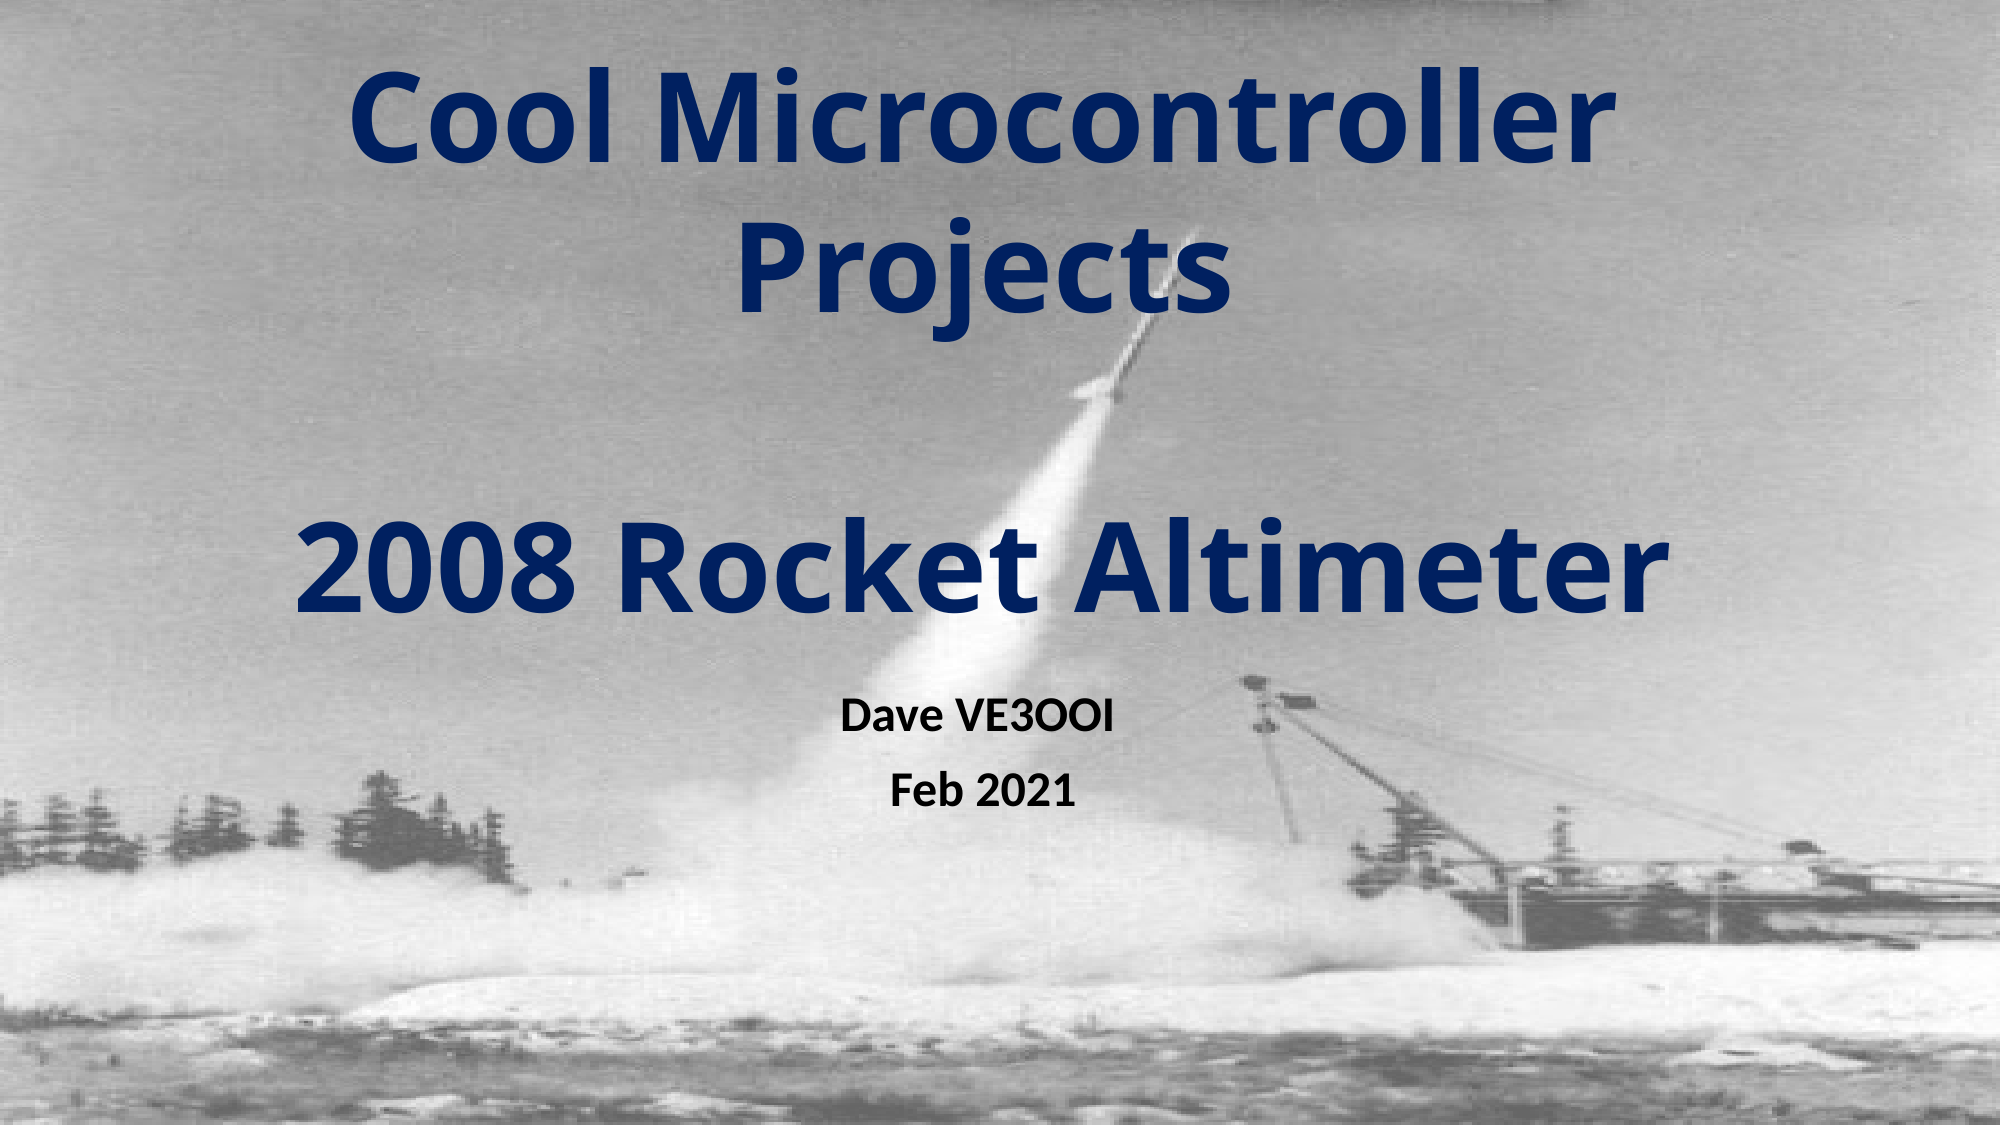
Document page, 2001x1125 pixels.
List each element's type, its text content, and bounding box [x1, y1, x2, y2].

subtitle Dave VE3OOI Feb 2021 [786, 680, 1181, 842]
title Cool Microcontroller Projects 2008 Rocket Altimeter [233, 154, 1734, 645]
